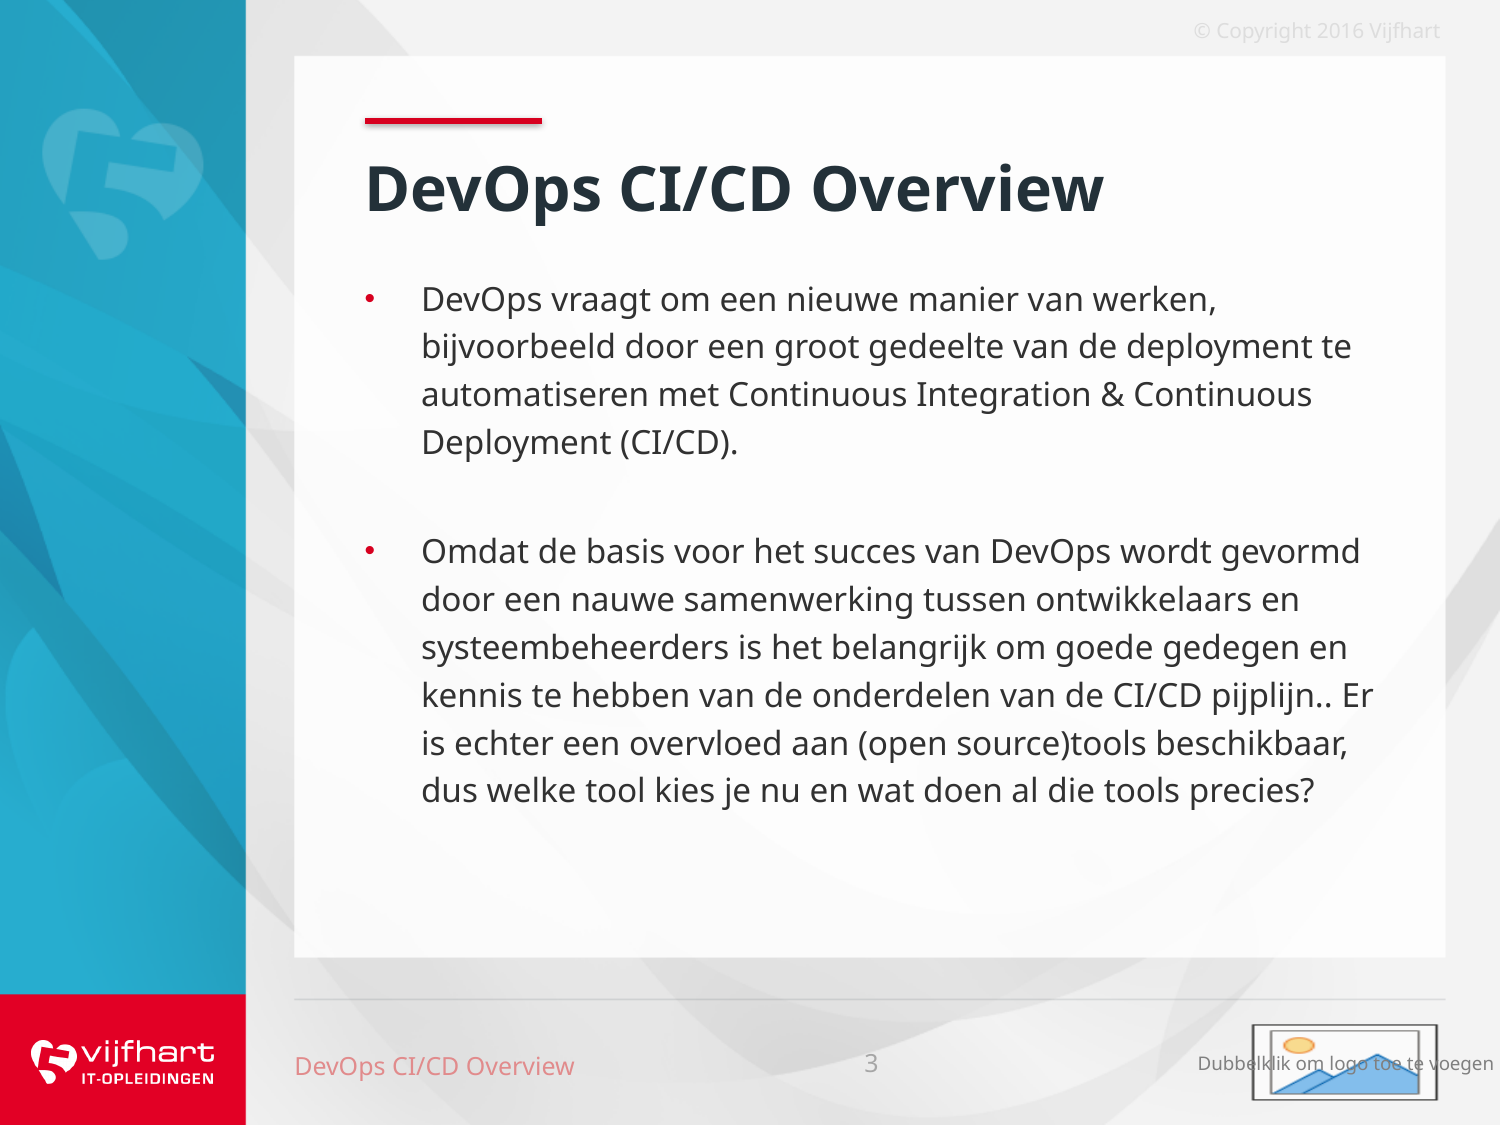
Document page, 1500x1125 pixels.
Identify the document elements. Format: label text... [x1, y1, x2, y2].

footer DevOps CI/CD Overview [279, 1042, 811, 1103]
title DevOps CI/CD Overview [349, 156, 1395, 226]
list DevOps vraagt om een nieuwe manier van werken, bijvoorbeeld door een groot gedeelte van de deployment te automatiseren met Continuous Integration & Continuous Deployment (CI/CD). Omdat de basis voor het succes van DevOps wordt gevormd door een nauwe samenwerking tussen ontwikkelaars en systeembeheerders is het belangrijk om goede gedegen en kennis te hebben van de onderdelen van de CI/CD pijplijn.. Er is echter een overvloed aan (open source)tools beschikbaar, dus welke tool kies je nu en wat doen al die tools precies? [349, 262, 1395, 959]
picture [0, 0, 1500, 1125]
